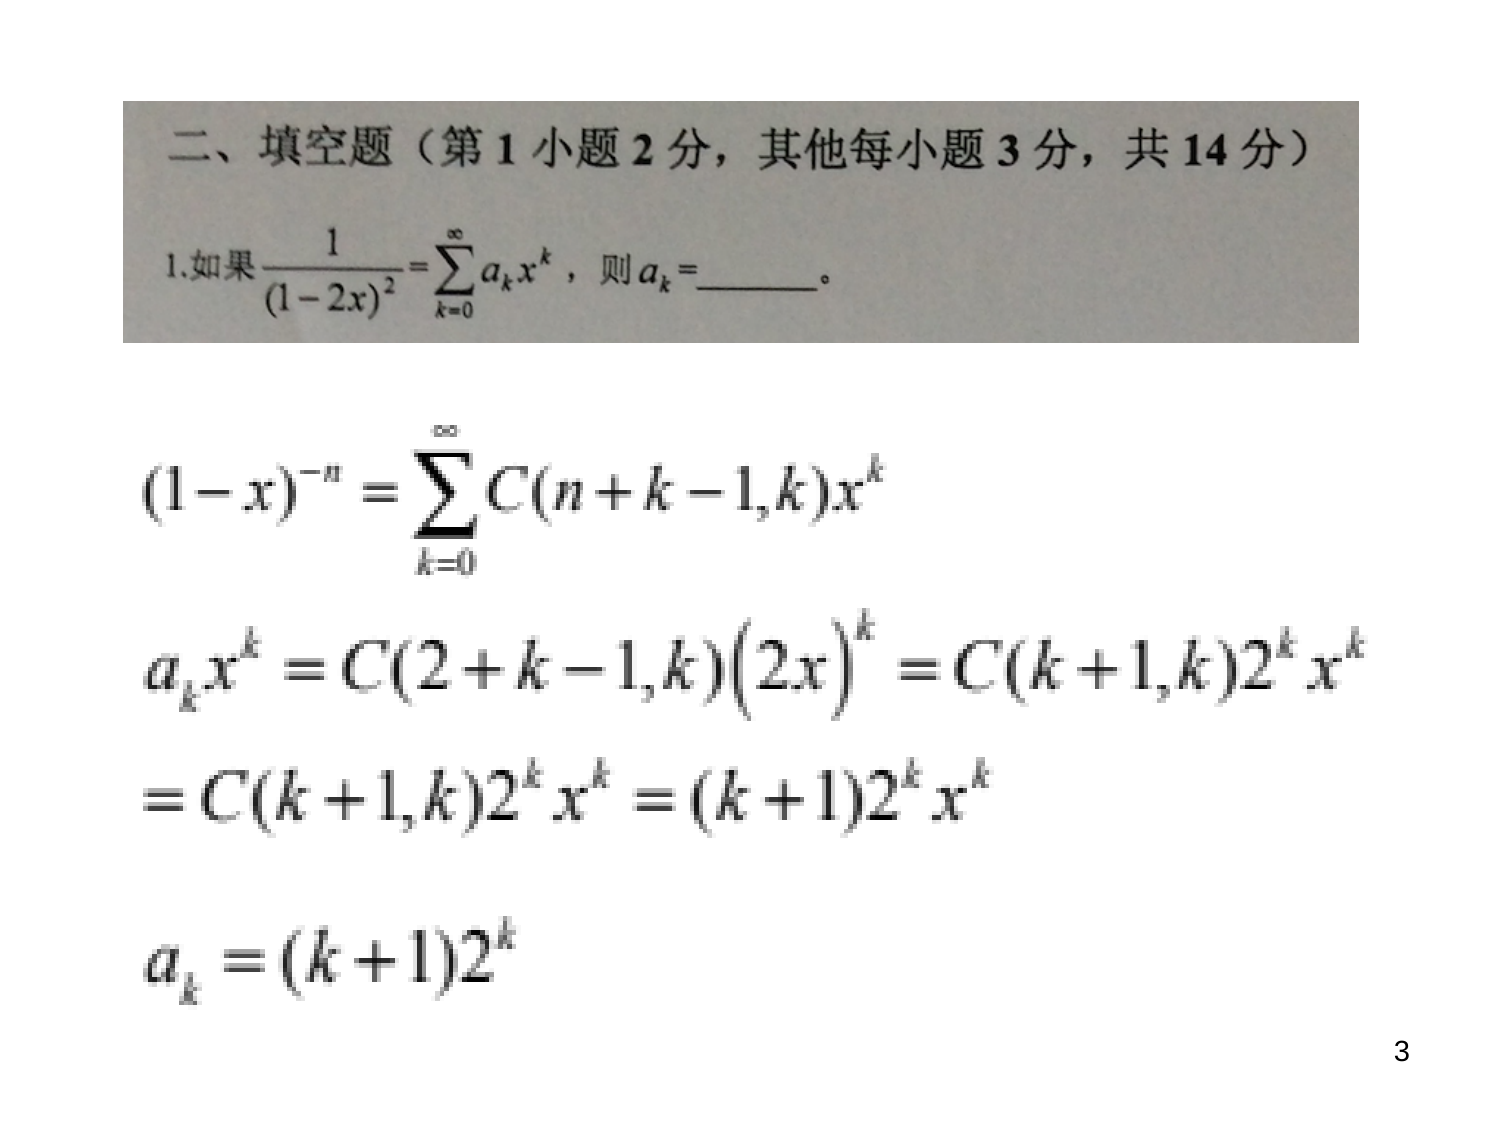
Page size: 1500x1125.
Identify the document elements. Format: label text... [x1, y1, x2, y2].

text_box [135, 892, 522, 1011]
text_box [135, 585, 1374, 844]
picture [123, 101, 1359, 343]
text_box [135, 396, 899, 580]
slide_number 3 [1074, 1024, 1426, 1103]
